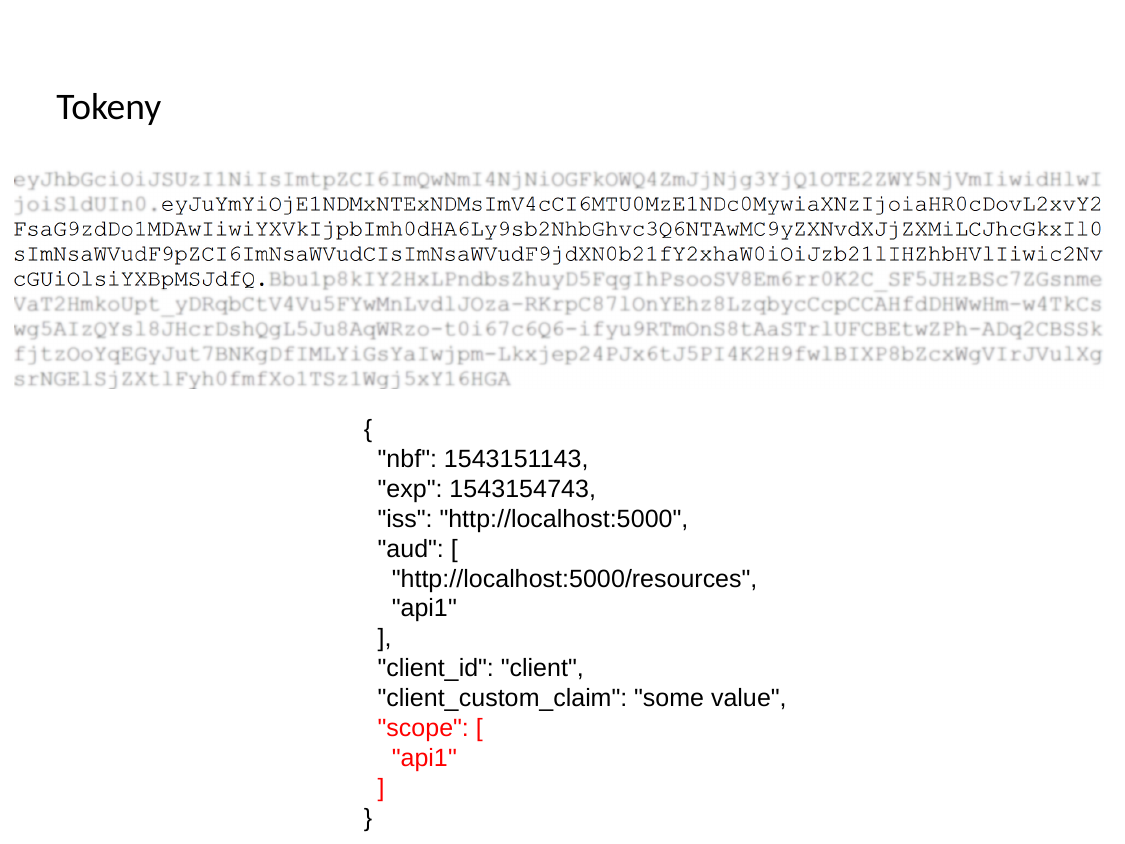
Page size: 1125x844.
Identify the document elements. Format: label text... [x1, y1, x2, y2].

picture [14, 167, 1104, 390]
text_box { "nbf": 1543151143, "exp": 1543154743, "iss": "http://localhost:5000", "aud": [ "http://localhost:5000/resources", "api1" ], "client_id": "client", "client_custom_claim": "some value", "scope": [ "api1" ] } [348, 404, 1125, 839]
text_box Tokeny [56, 33, 1069, 165]
